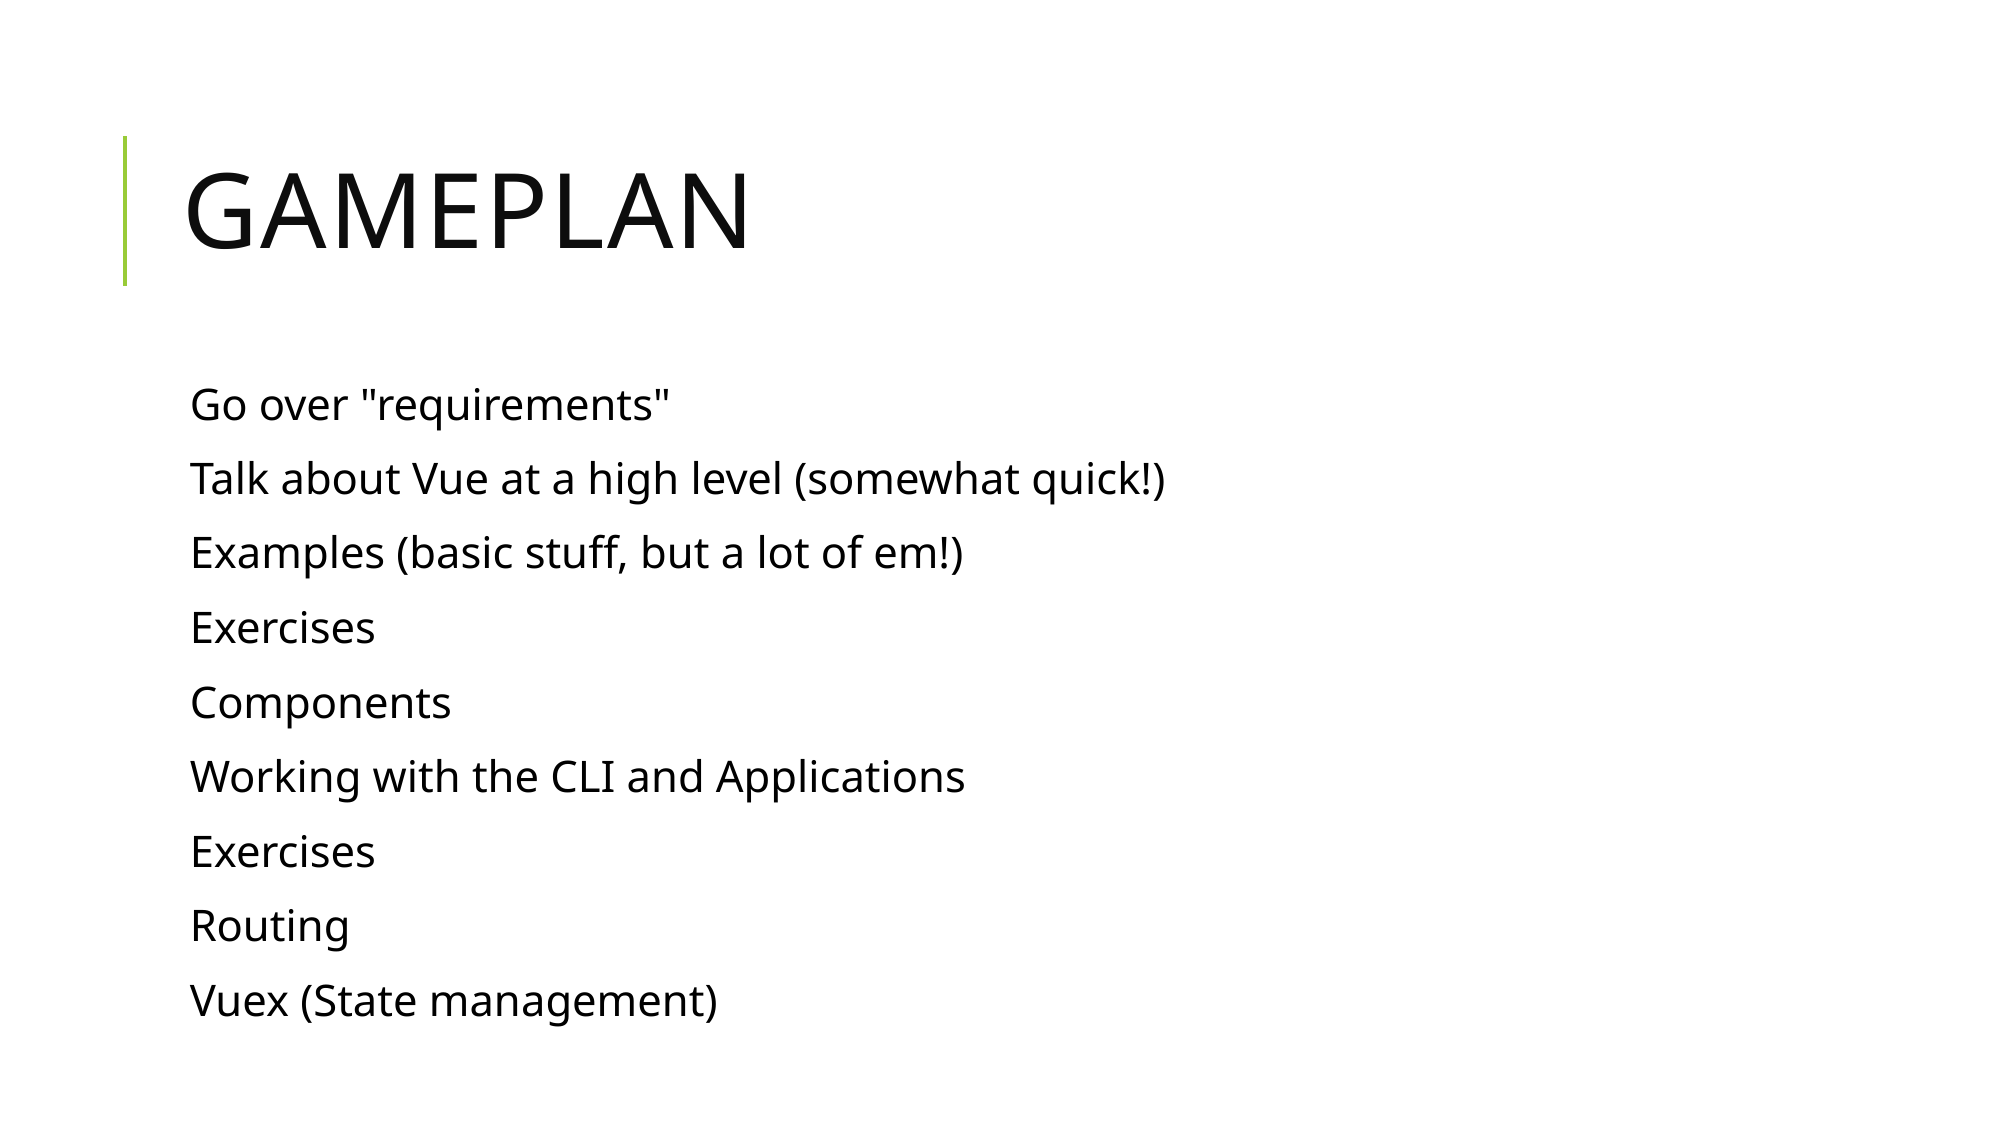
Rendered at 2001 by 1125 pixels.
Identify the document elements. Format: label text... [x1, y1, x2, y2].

list Go over "requirements" Talk about Vue at a high level (somewhat quick!) Examples (basic stuff, but a lot of em!) Exercises Components Working with the CLI and Applications Exercises Routing Vuex (State management) [168, 375, 1763, 1035]
title Gameplan [168, 96, 1763, 342]
